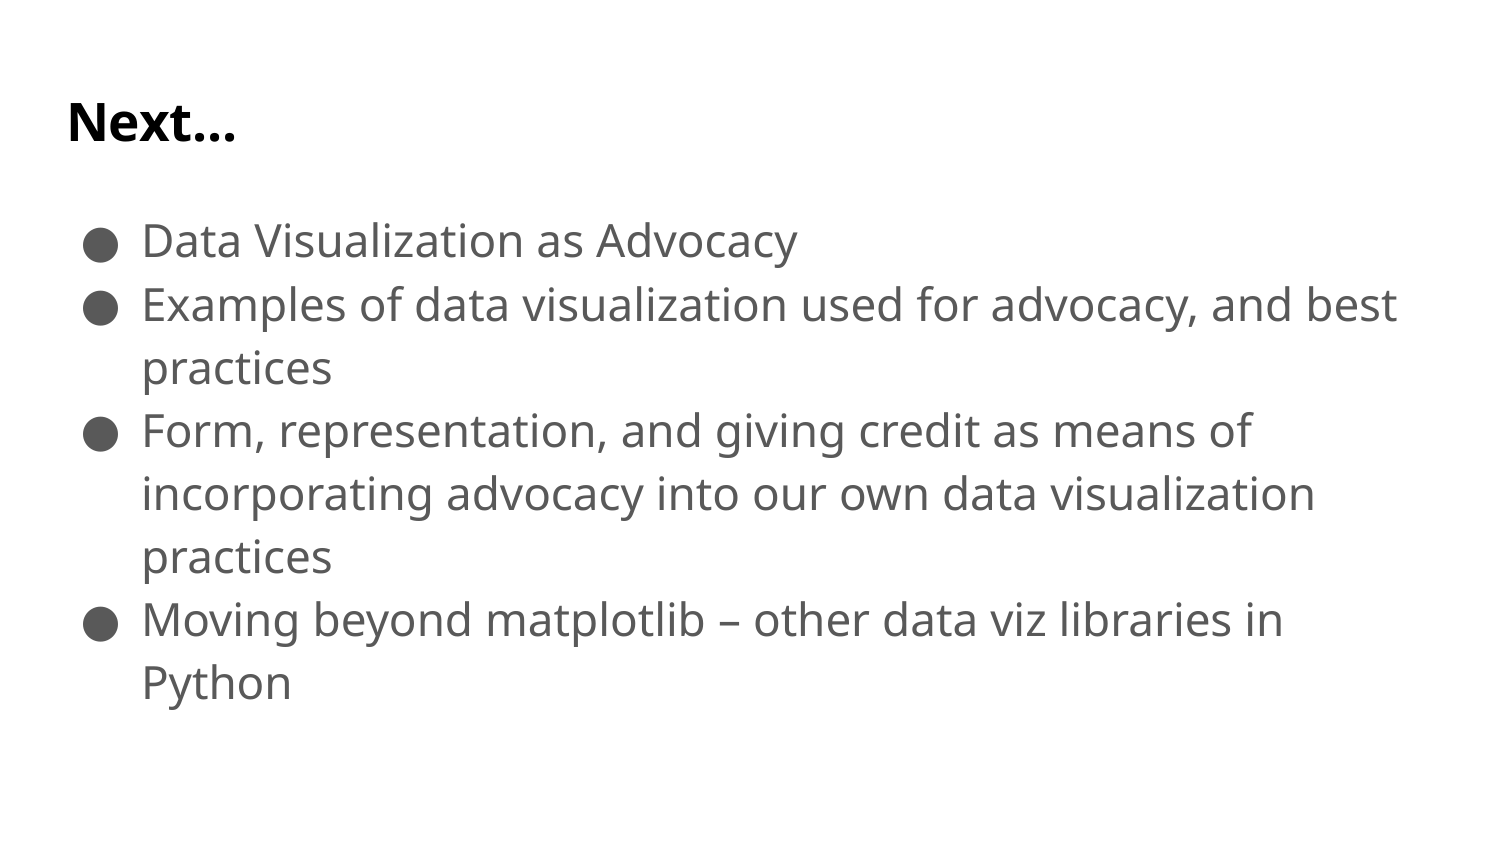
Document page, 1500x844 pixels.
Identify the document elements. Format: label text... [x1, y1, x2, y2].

title Next... [51, 72, 1449, 167]
list Data Visualization as Advocacy Examples of data visualization used for advocacy, and best practices Form, representation, and giving credit as means of incorporating advocacy into our own data visualization practices Moving beyond matplotlib – other data viz libraries in Python [51, 189, 1449, 759]
